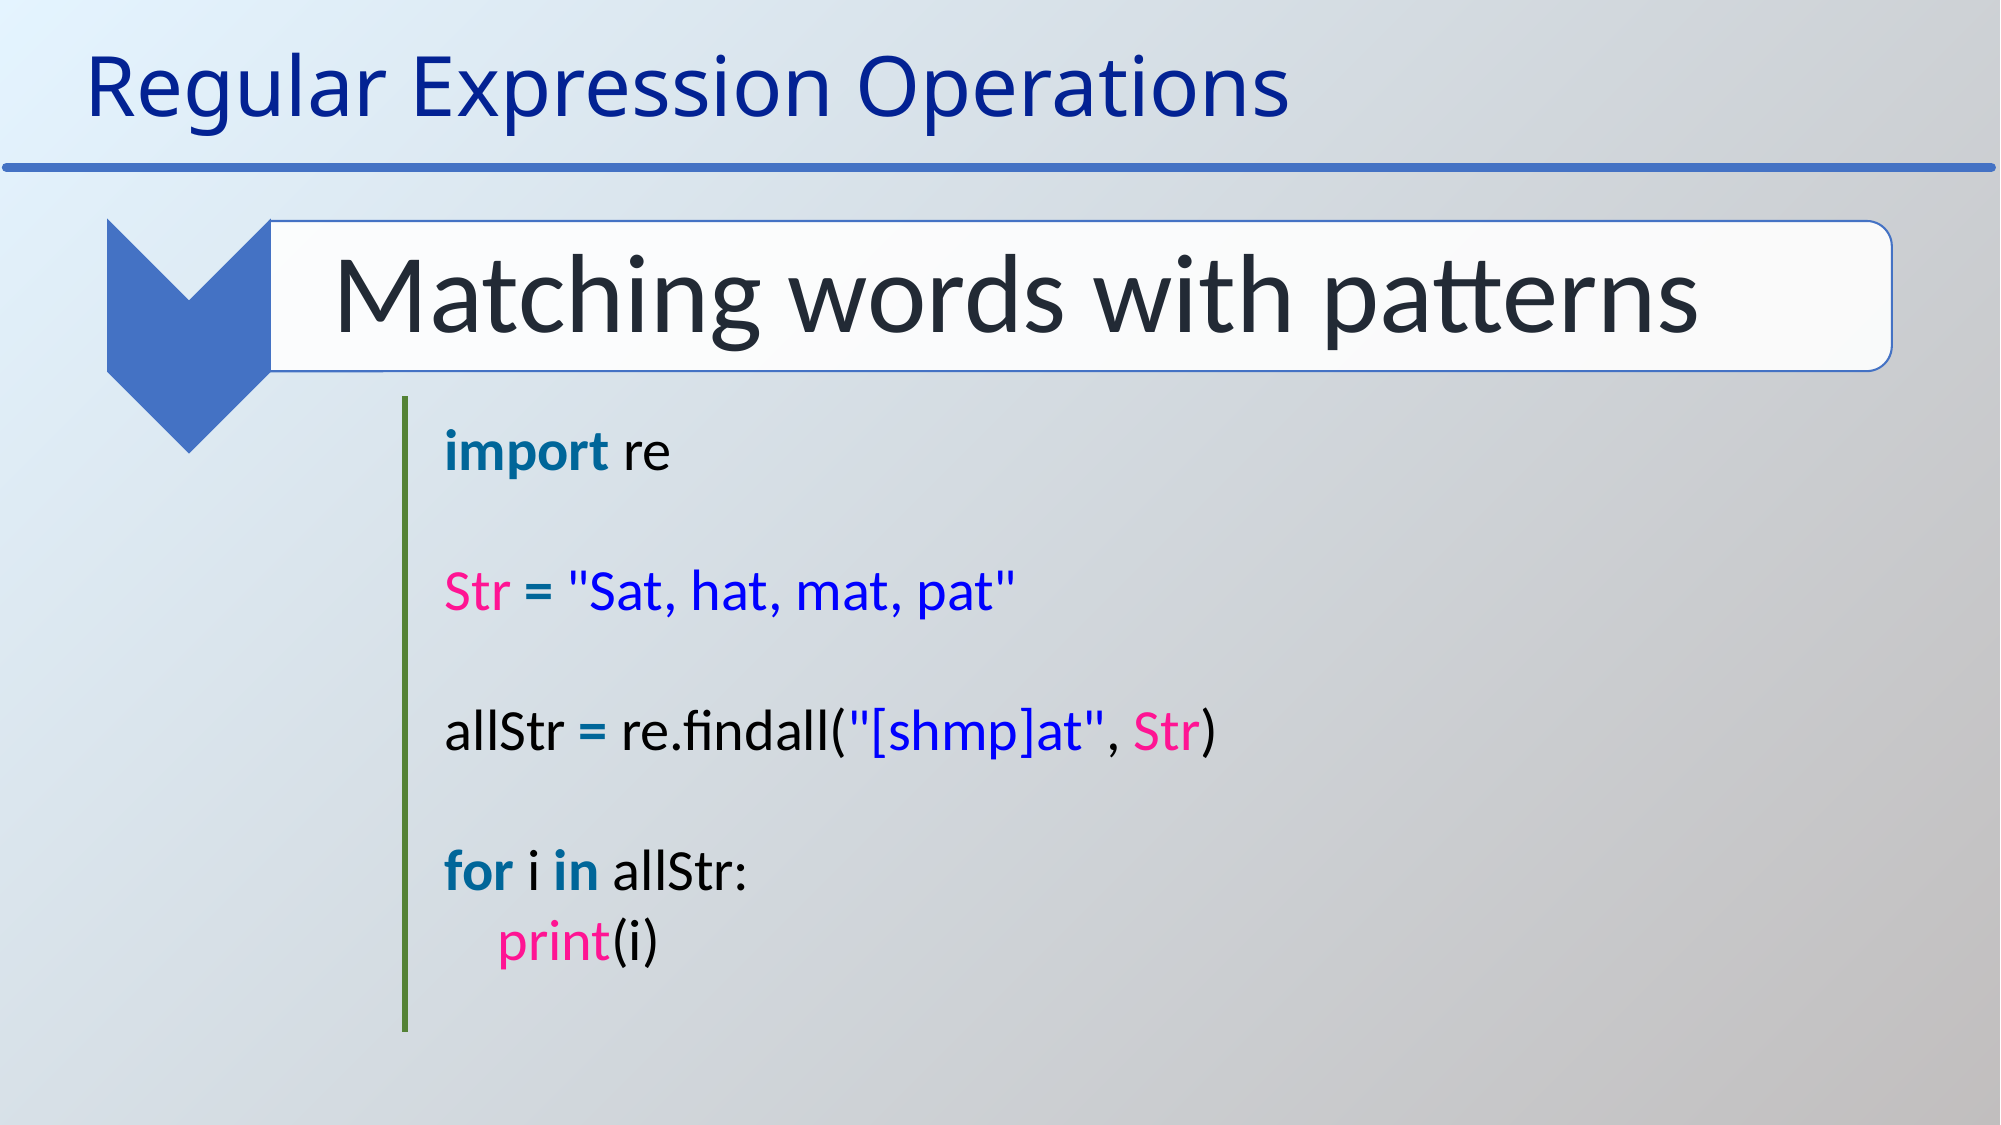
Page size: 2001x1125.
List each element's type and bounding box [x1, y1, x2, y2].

text_box [405, 396, 1454, 1033]
text_box [108, 220, 1892, 453]
text_box [6, 25, 1992, 168]
